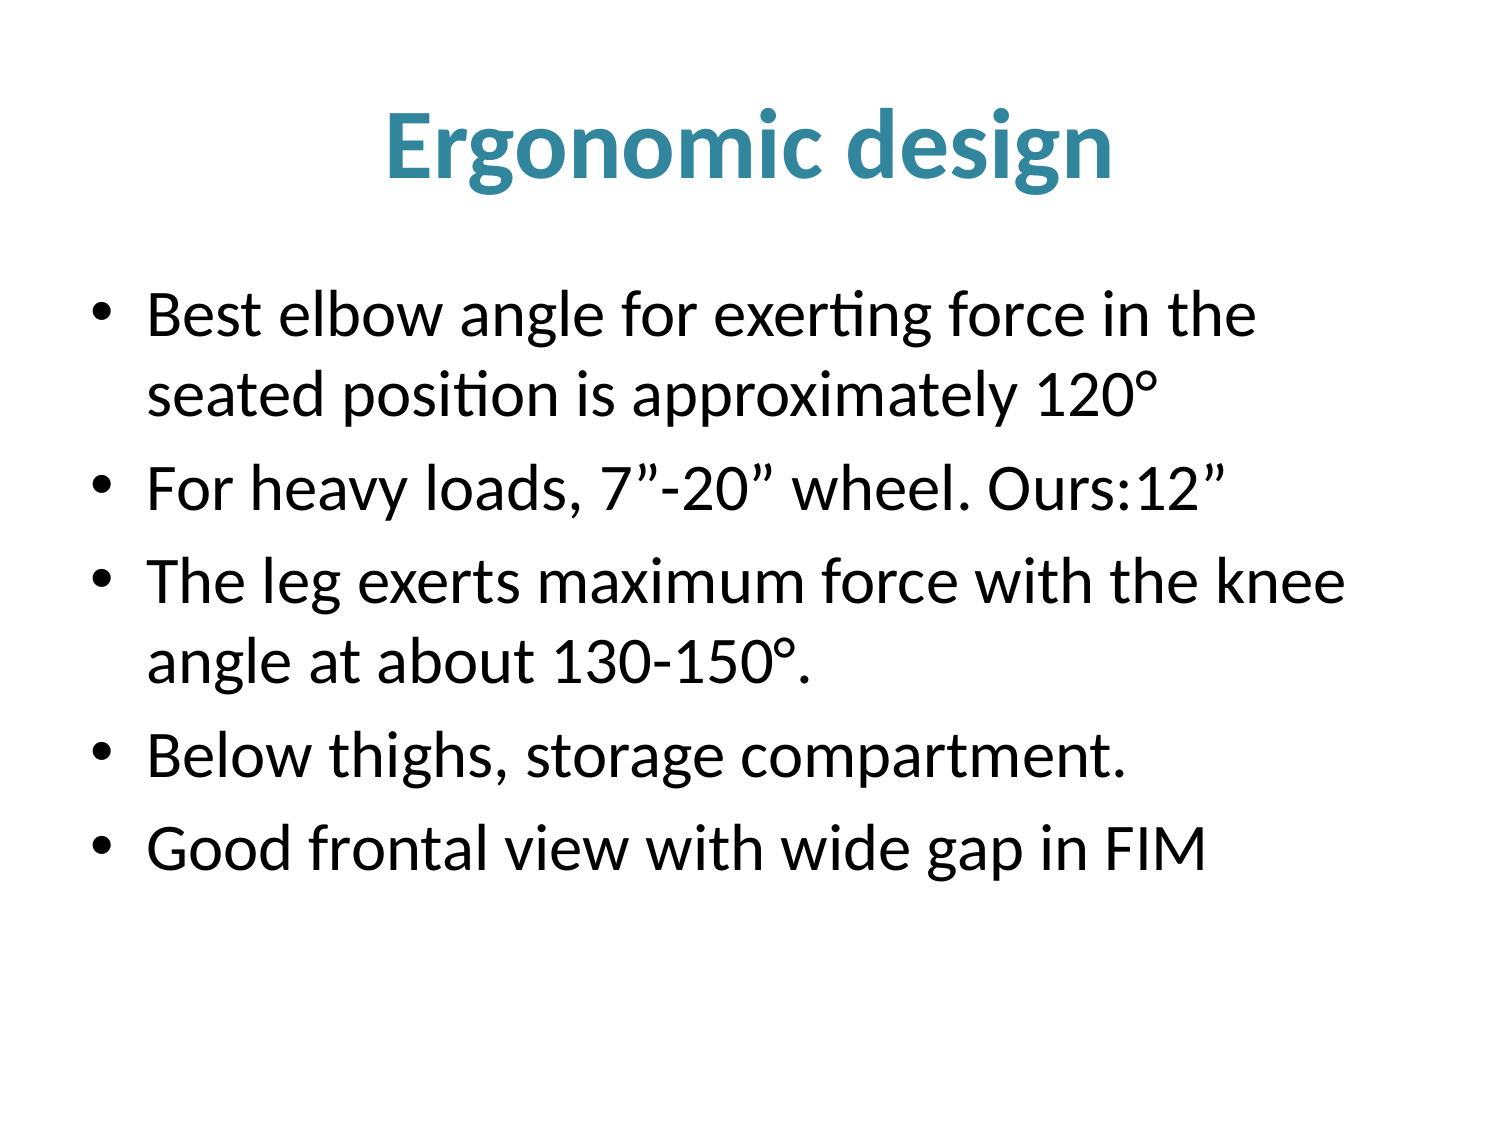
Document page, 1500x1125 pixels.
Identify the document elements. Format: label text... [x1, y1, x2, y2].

title Ergonomic design [75, 45, 1425, 233]
list Best elbow angle for exerting force in the seated position is approximately 120° For heavy loads, 7”-20” wheel. Ours:12” The leg exerts maximum force with the knee angle at about 130-150°. Below thighs, storage compartment. Good frontal view with wide gap in FIM [75, 262, 1425, 1005]
